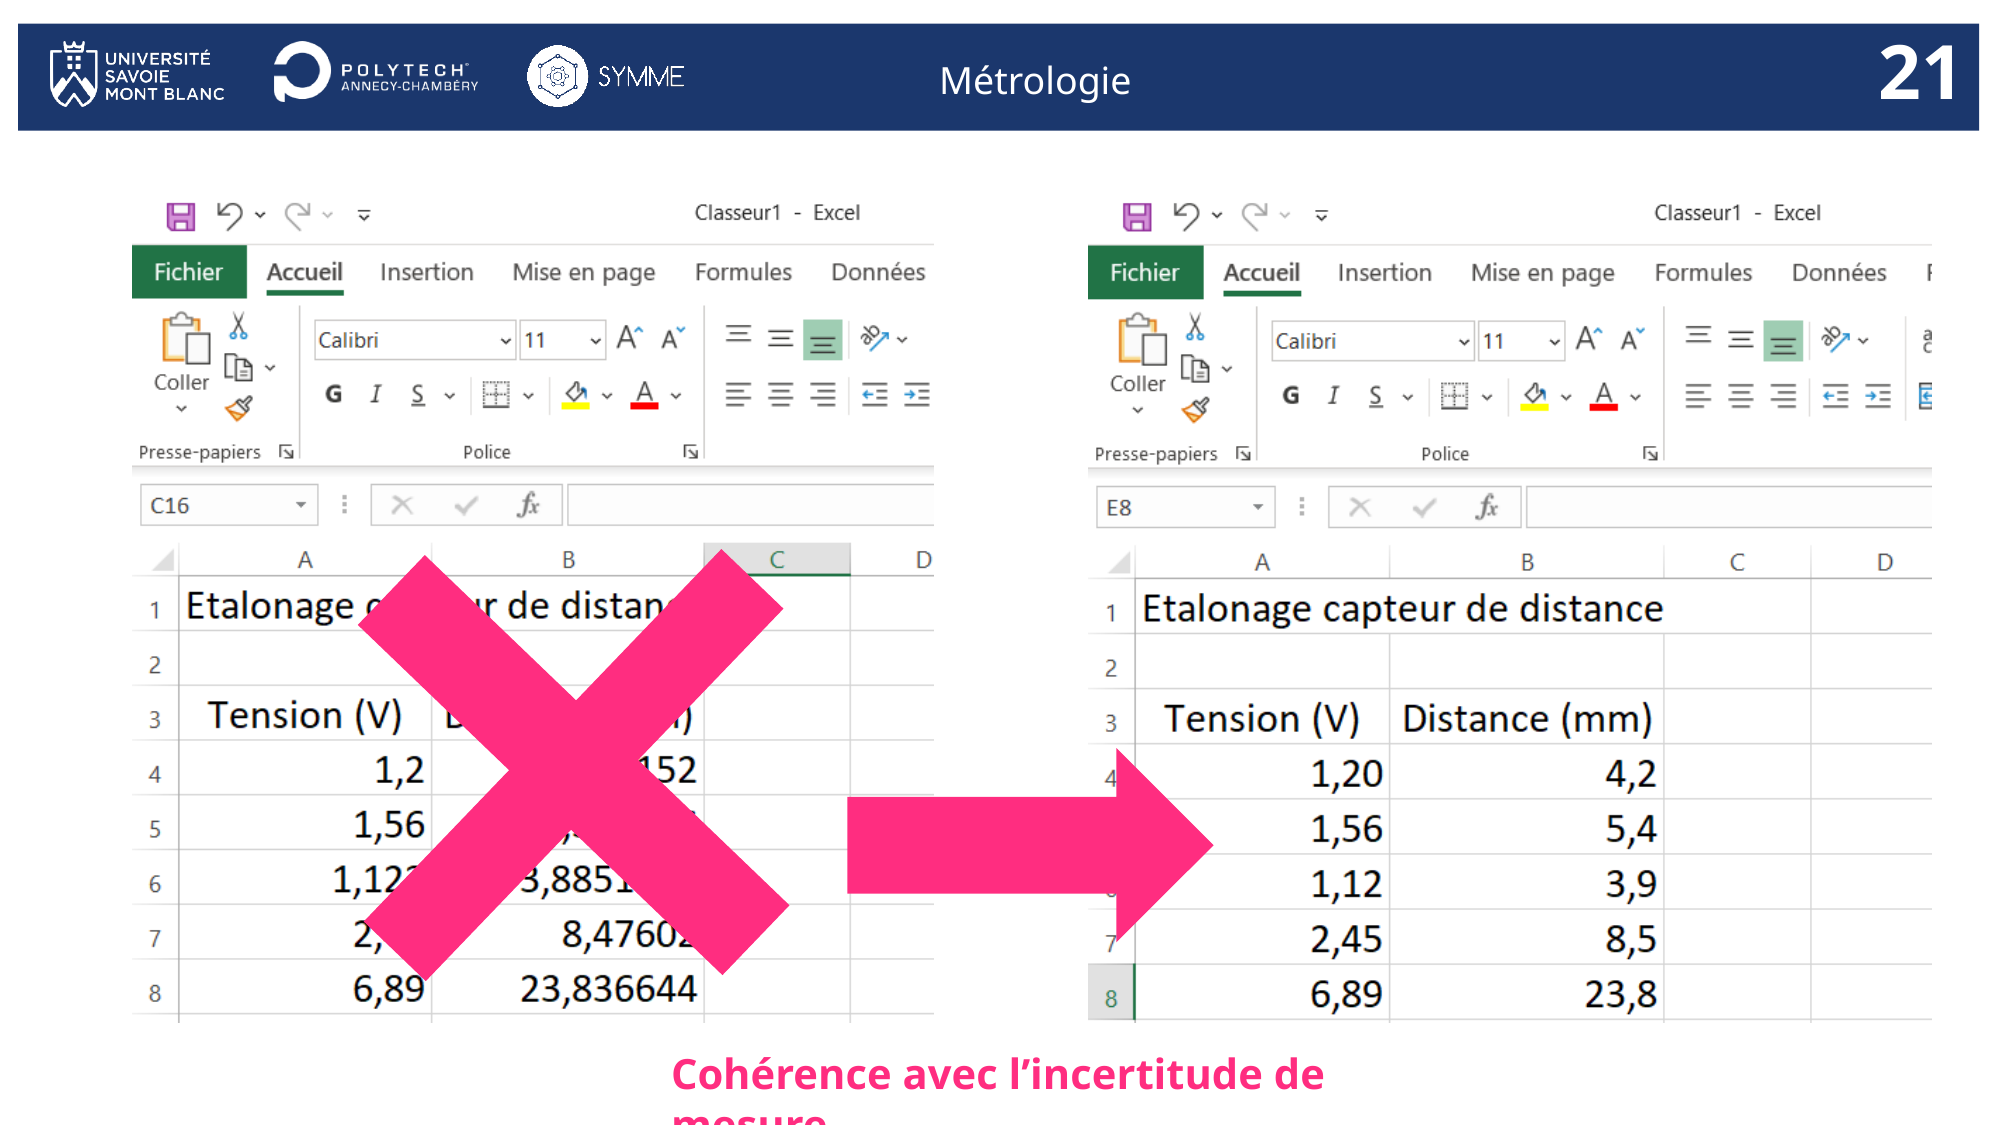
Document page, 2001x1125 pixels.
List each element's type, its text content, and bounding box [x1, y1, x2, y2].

picture [527, 45, 684, 107]
picture [1088, 185, 1932, 1023]
picture [132, 185, 934, 1023]
picture [50, 41, 224, 107]
slide_number 21 [1804, 45, 1980, 106]
text_box Cohérence avec l’incertitude de mesure [656, 1040, 1418, 1125]
text_box [934, 796, 1088, 894]
picture [274, 41, 478, 102]
